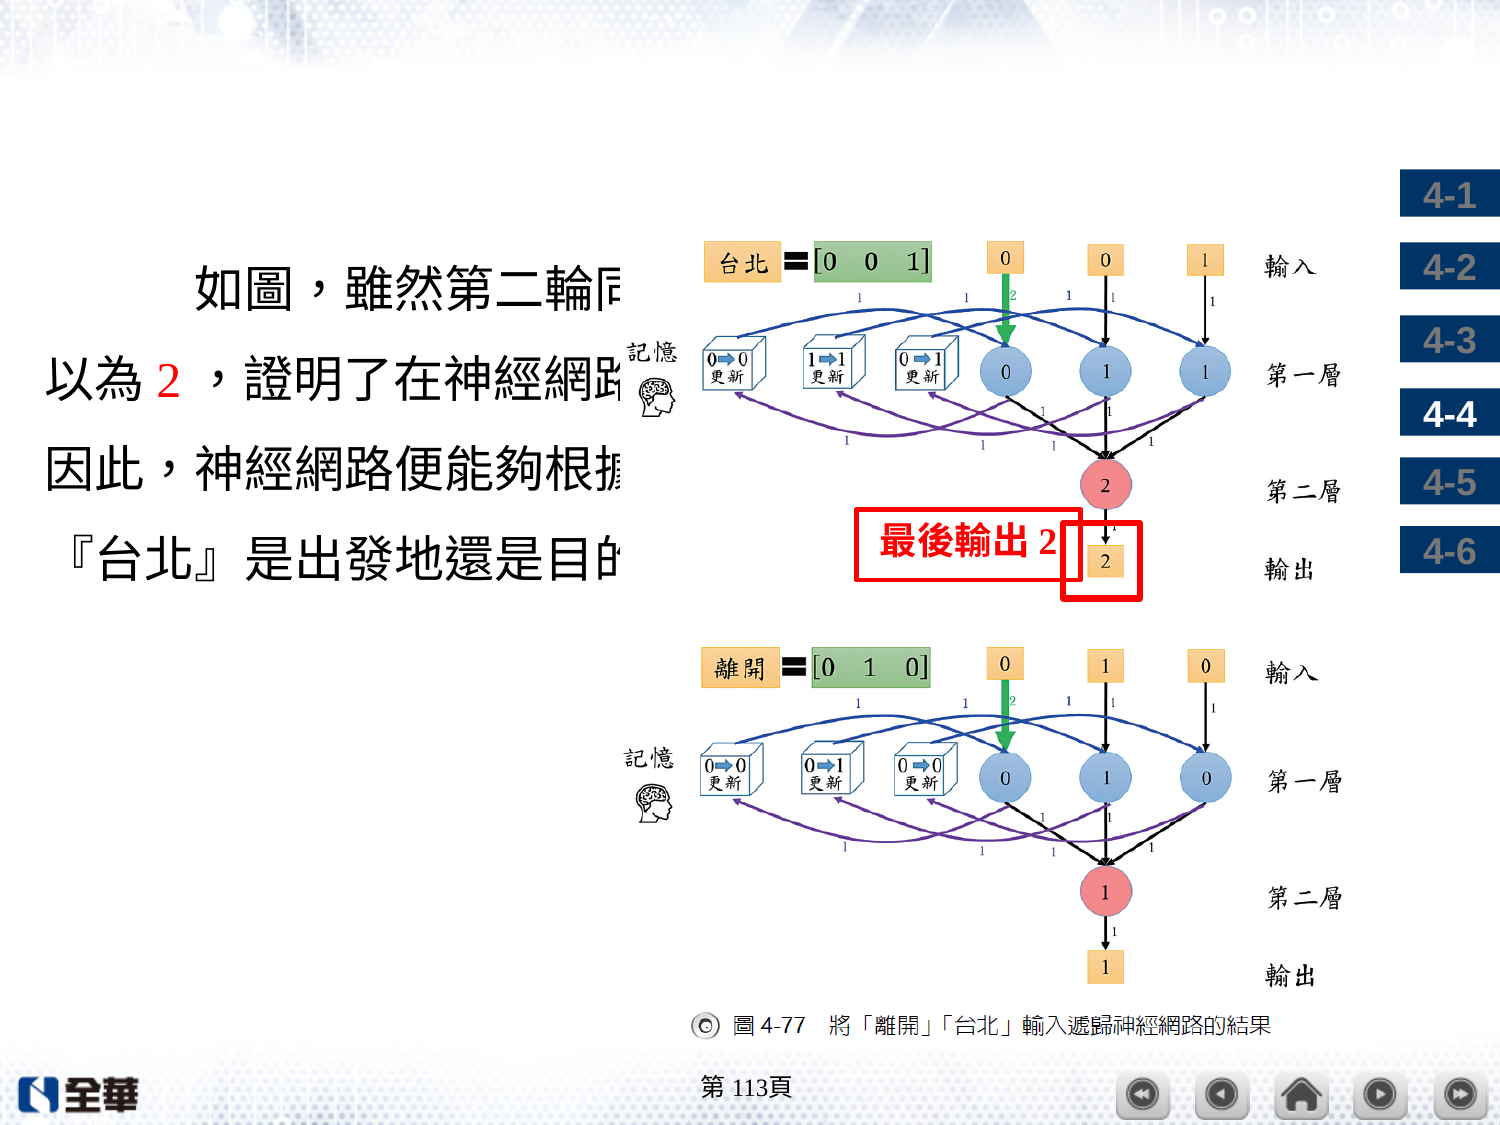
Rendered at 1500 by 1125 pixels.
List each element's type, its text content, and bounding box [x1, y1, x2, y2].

picture [0, 0, 1500, 1125]
list 如圖，雖然第二輪同樣輸入為『台北』，但輸出卻可以為2，證明了在神經網路中加入記憶會影響輸出的結果，因此，神經網路便能夠根據看到『台北』之前的詞彙分辨『台北』是出發地還是目的地。 [29, 219, 1386, 1048]
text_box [619, 225, 1377, 1047]
